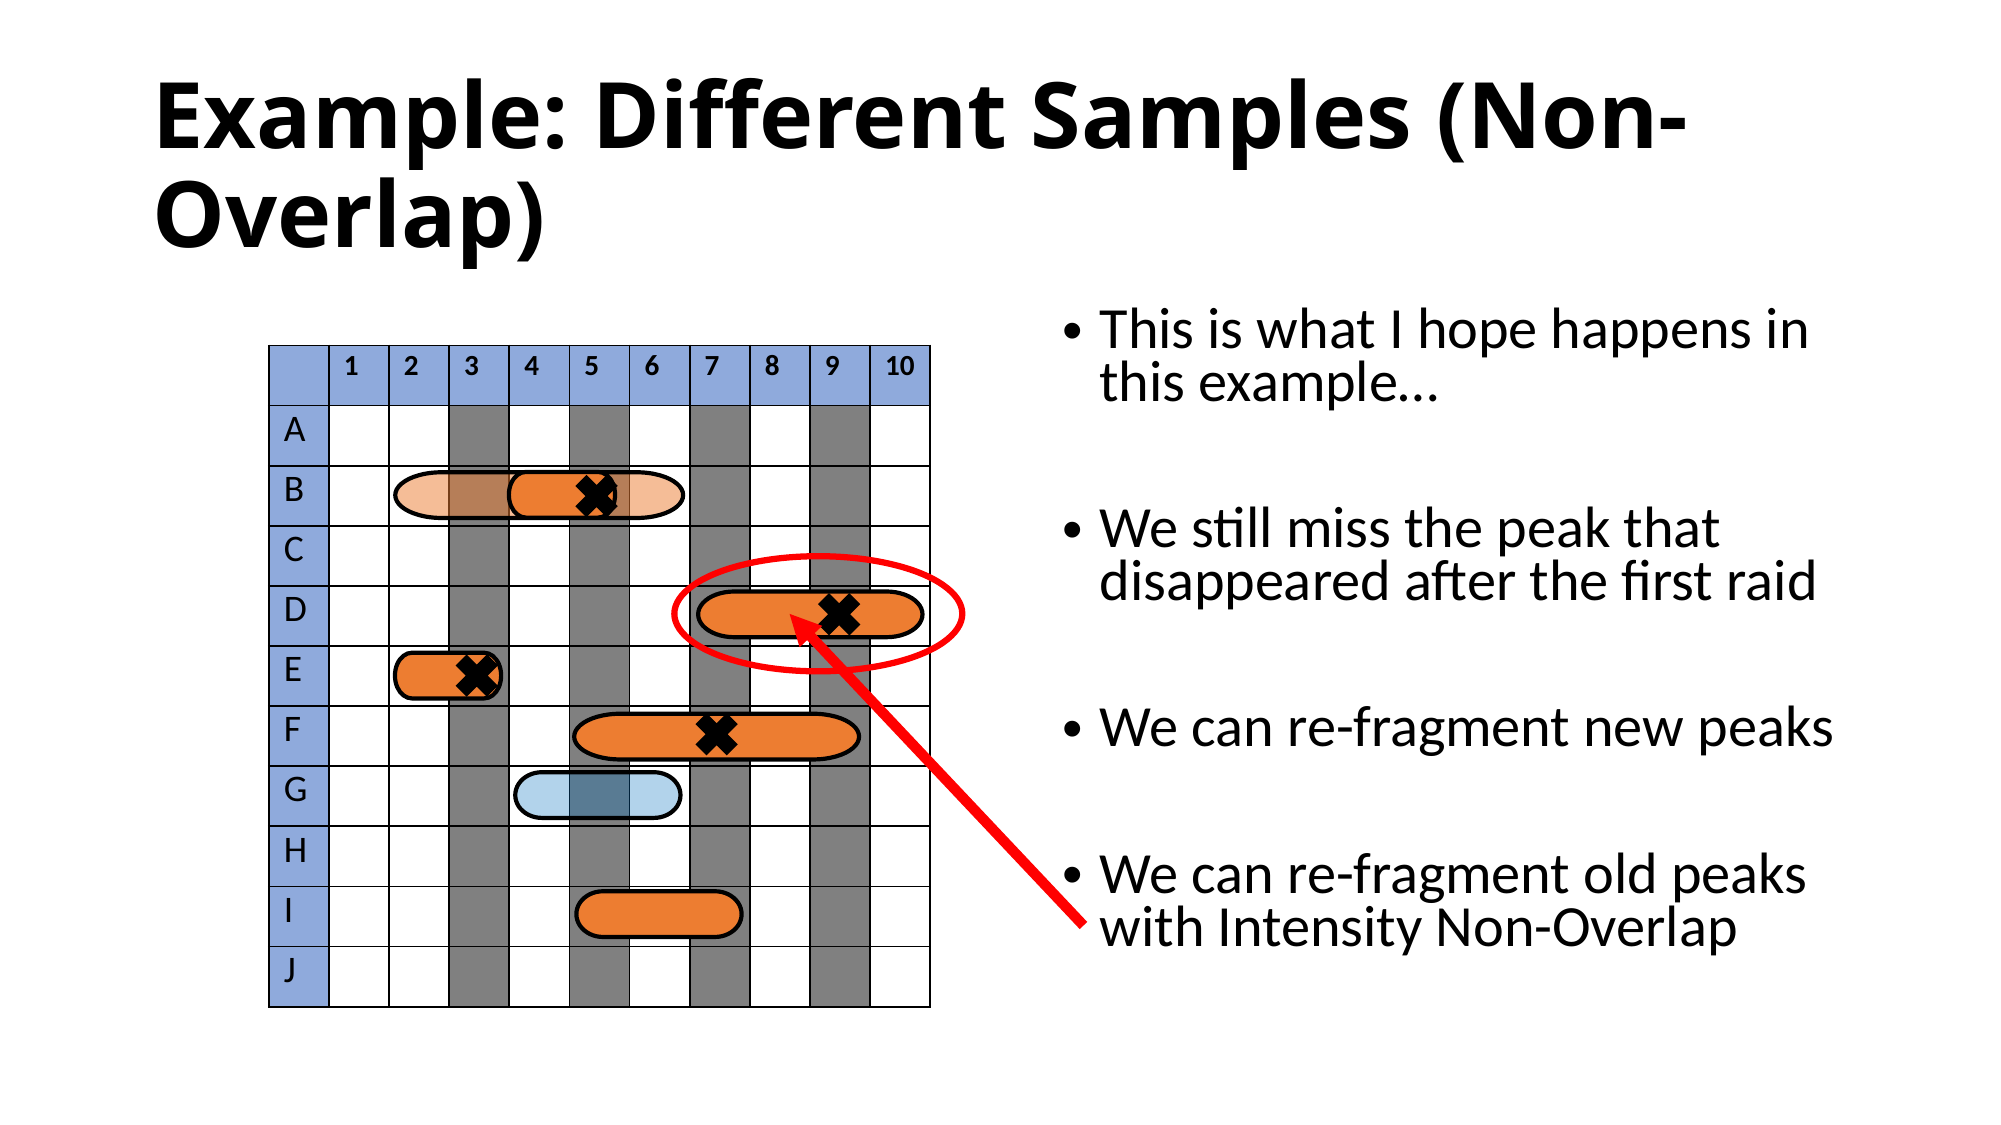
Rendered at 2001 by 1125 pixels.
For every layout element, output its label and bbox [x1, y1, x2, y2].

table_header [270, 346, 328, 405]
table_header [630, 346, 689, 405]
table_header [871, 346, 929, 405]
table_cell [852, 669, 869, 689]
table_cell [450, 406, 508, 465]
table_cell [570, 520, 629, 525]
table_cell [330, 767, 388, 825]
table_cell [450, 587, 508, 645]
table_cell [390, 947, 448, 1006]
table_cell [871, 527, 929, 575]
table_cell [270, 827, 328, 886]
table_cell [390, 647, 448, 705]
text_box [575, 890, 743, 939]
table_cell [691, 887, 749, 946]
table_cell [811, 767, 869, 825]
table_cell [330, 947, 388, 1006]
table_cell [751, 666, 809, 705]
table_cell [751, 761, 809, 765]
text_box [394, 470, 685, 520]
table_cell [871, 767, 929, 825]
list [1046, 299, 1863, 1081]
text_box [393, 651, 503, 700]
table_cell [330, 406, 388, 465]
table_cell [390, 406, 448, 465]
table_cell [751, 406, 809, 465]
table_cell [570, 587, 629, 645]
table_header [450, 346, 508, 405]
table_header [570, 346, 629, 405]
table_cell [570, 647, 629, 705]
table_cell [811, 827, 869, 886]
table_cell [691, 467, 749, 525]
table_cell [570, 947, 629, 1006]
table_cell [510, 520, 569, 525]
table_cell [390, 707, 448, 765]
table_cell [751, 887, 809, 946]
table_cell [450, 767, 508, 825]
text_box [514, 771, 682, 819]
table_cell [871, 827, 929, 886]
table_cell [510, 587, 569, 645]
table_cell [570, 707, 629, 765]
table_cell [330, 827, 388, 886]
table_cell [630, 587, 689, 645]
table_cell [270, 887, 328, 946]
table_cell [330, 527, 388, 585]
text_box [573, 712, 861, 761]
table_cell [270, 527, 328, 585]
table_cell [630, 939, 689, 946]
table_cell [630, 527, 689, 585]
table_cell [570, 406, 629, 465]
table_cell [510, 707, 569, 765]
table_cell [630, 707, 689, 712]
table_cell [510, 947, 569, 1006]
table_cell [270, 587, 328, 645]
table_cell [630, 767, 689, 825]
table_cell [330, 707, 388, 765]
table_cell [691, 947, 749, 1006]
table_cell [450, 647, 508, 705]
table_cell [270, 647, 328, 705]
table_cell [450, 707, 508, 765]
text_box [673, 555, 1084, 926]
table_cell [510, 827, 569, 886]
table_cell [390, 767, 448, 825]
table_cell [270, 767, 328, 825]
table_cell [811, 887, 869, 946]
table_cell [630, 761, 689, 765]
table_cell [270, 947, 328, 1006]
table_header [751, 346, 809, 405]
table_header [510, 346, 569, 405]
table_cell [450, 887, 508, 946]
table_cell [450, 520, 508, 525]
table_cell [570, 767, 629, 771]
table_cell [811, 947, 869, 1006]
table_cell [691, 527, 749, 584]
table_cell [270, 406, 328, 465]
table_cell [691, 647, 749, 705]
table_cell [570, 527, 629, 585]
table_cell [510, 406, 569, 465]
table_cell [751, 467, 809, 525]
title [137, 59, 1863, 278]
table_cell [630, 827, 689, 886]
table_cell [510, 467, 569, 471]
table_cell [390, 467, 448, 525]
table_cell [871, 947, 929, 1006]
table_cell [871, 887, 929, 946]
table_header [390, 346, 448, 405]
table_cell [390, 887, 448, 946]
table_cell [871, 653, 929, 705]
table_cell [691, 707, 749, 712]
table_cell [871, 467, 929, 525]
table_cell [871, 709, 923, 765]
table_cell [630, 947, 689, 1006]
table_cell [270, 707, 328, 765]
table_cell [811, 406, 869, 465]
table_cell [270, 467, 328, 525]
table_cell [390, 827, 448, 886]
table_cell [811, 527, 869, 558]
table_cell [691, 767, 749, 825]
table_cell [630, 406, 689, 465]
table_cell [811, 467, 869, 525]
table_cell [751, 767, 809, 825]
table_cell [390, 527, 448, 585]
table_header [330, 346, 388, 405]
table_cell [691, 406, 749, 465]
table_cell [751, 707, 809, 712]
table_cell [630, 647, 689, 705]
table_cell [630, 467, 689, 525]
table_cell [390, 587, 448, 645]
table_cell [450, 947, 508, 1006]
table_cell [510, 887, 569, 946]
table_cell [570, 819, 629, 825]
table_cell [811, 672, 867, 705]
table_cell [330, 647, 388, 705]
table_cell [871, 406, 929, 465]
table_cell [510, 527, 569, 585]
table_header [691, 346, 749, 405]
table_cell [691, 827, 749, 886]
table_cell [570, 887, 629, 946]
table_cell [330, 887, 388, 946]
table_cell [886, 707, 929, 753]
table_cell [330, 467, 388, 525]
table_cell [751, 947, 809, 1006]
table_cell [450, 827, 508, 886]
table_cell [450, 527, 508, 585]
table_cell [510, 647, 569, 705]
table_header [811, 346, 869, 405]
table_cell [691, 761, 749, 765]
table_cell [510, 767, 569, 825]
table_cell [751, 827, 809, 886]
table_cell [450, 467, 508, 471]
table_cell [570, 467, 629, 471]
table_cell [570, 827, 629, 886]
table_cell [811, 707, 869, 765]
table_cell [330, 587, 388, 645]
table_cell [751, 527, 809, 561]
